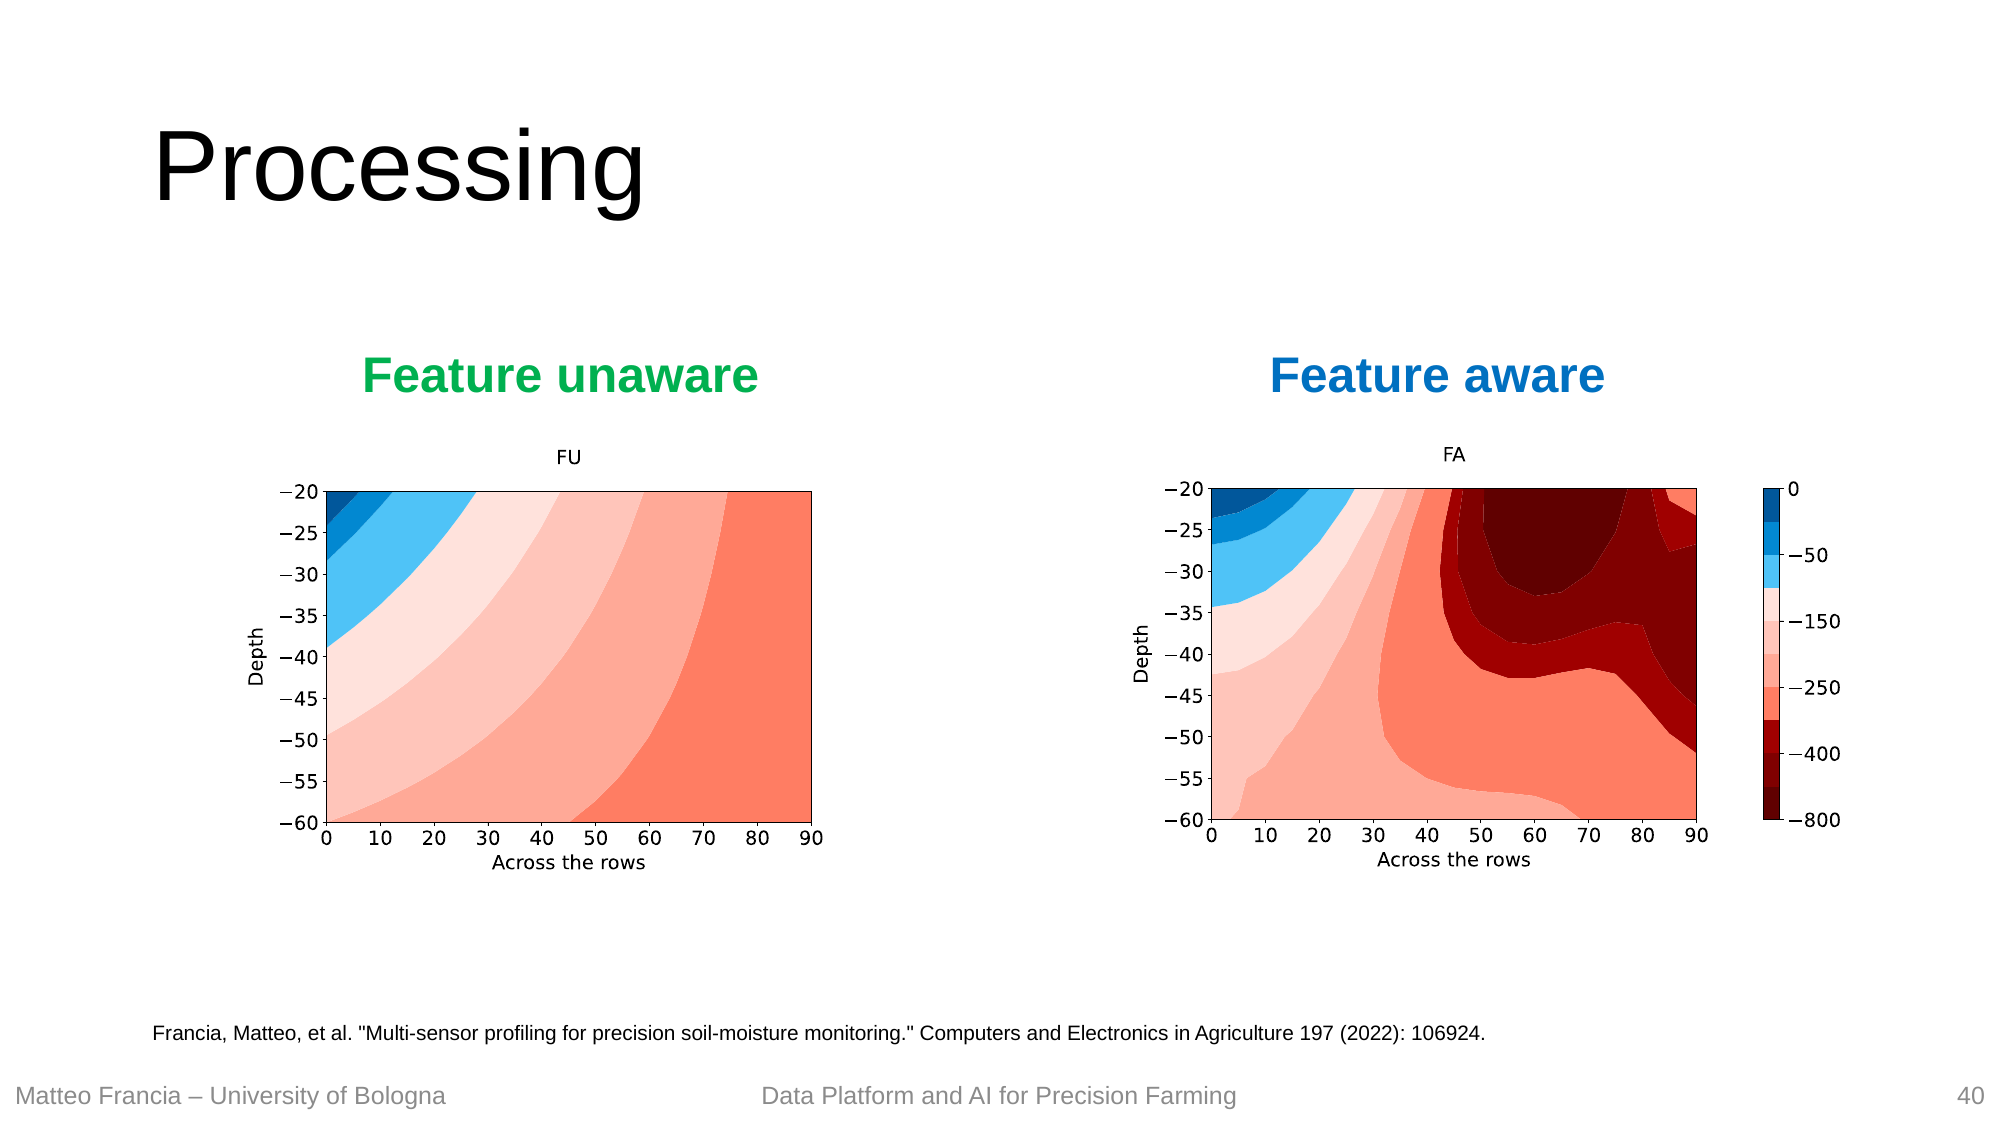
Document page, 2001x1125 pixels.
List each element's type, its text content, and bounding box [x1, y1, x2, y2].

text_box Francia, Matteo, et al. "Multi-sensor profiling for precision soil-moisture monitoring." Computers and Electronics in Agriculture 197 (2022): 106924. [137, 1003, 1863, 1064]
list Feature unaware [137, 275, 984, 411]
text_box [247, 449, 823, 870]
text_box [1762, 481, 1840, 828]
list Feature aware [1012, 275, 1863, 411]
text_box [162, 1028, 1888, 1089]
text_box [1132, 447, 1708, 867]
slide_number 40 [1550, 1065, 2000, 1125]
footer Matteo Francia – University of Bologna [0, 1065, 466, 1125]
title Processing [137, 59, 1863, 278]
